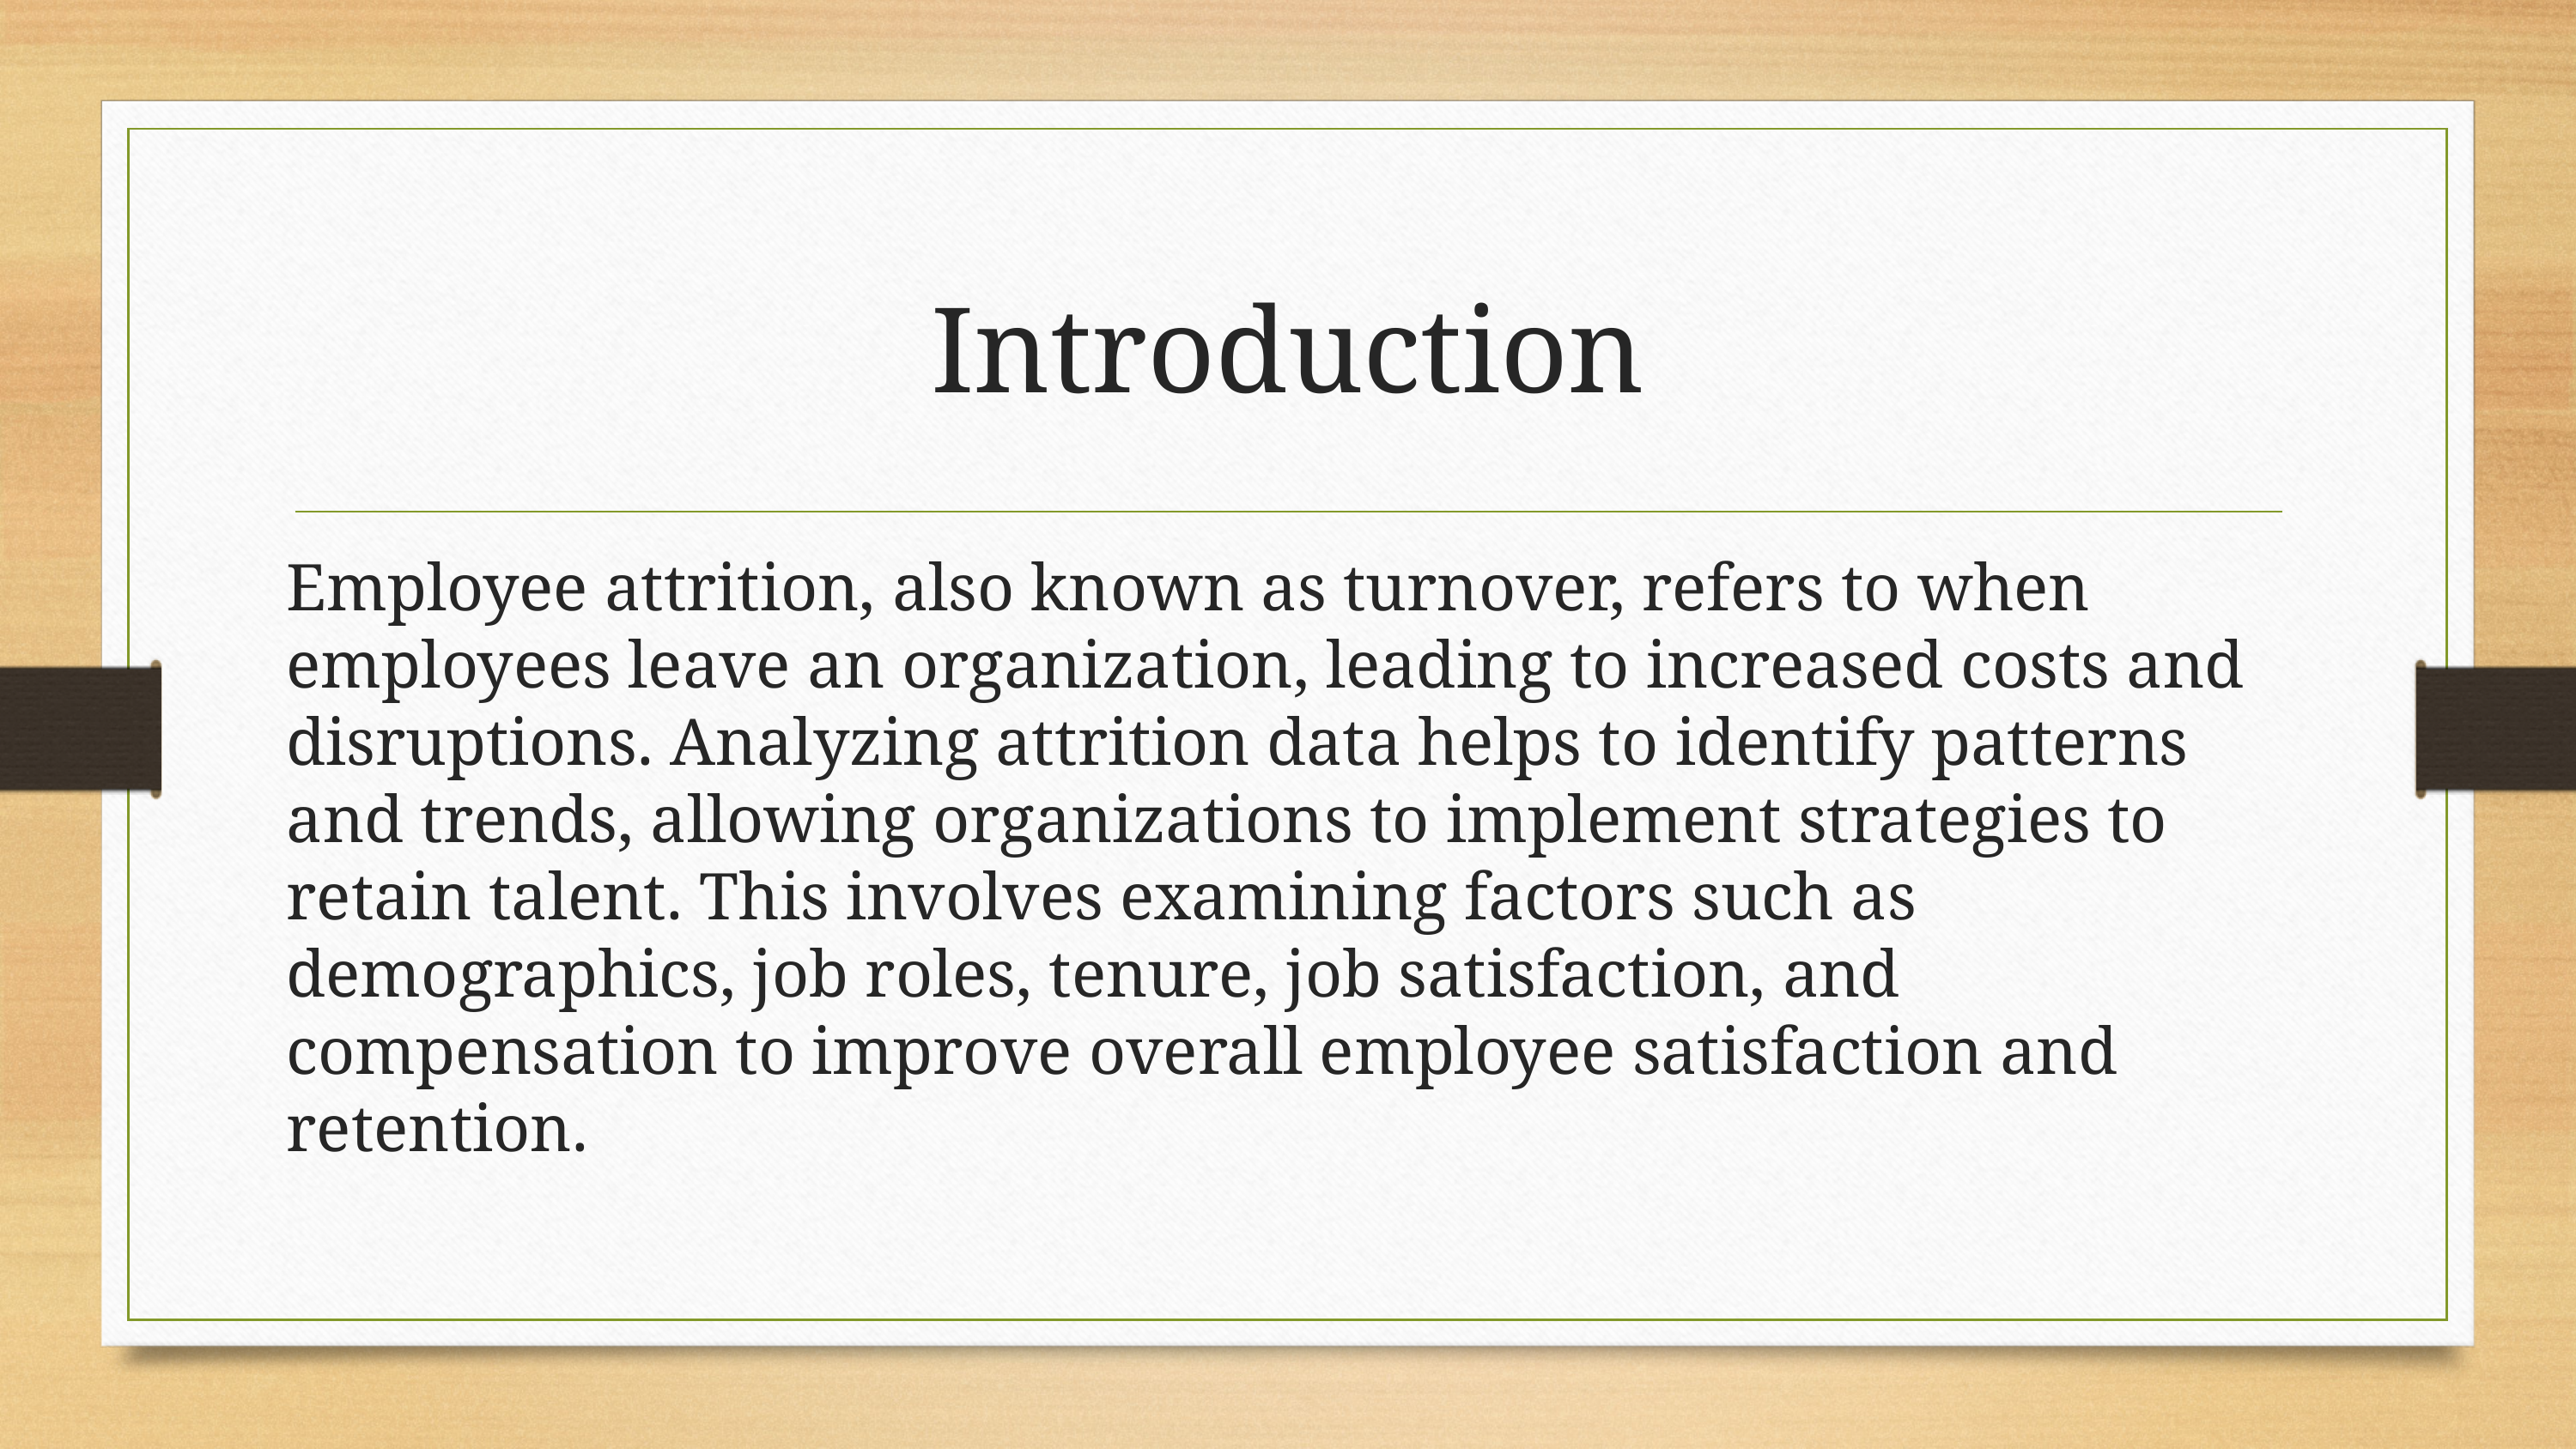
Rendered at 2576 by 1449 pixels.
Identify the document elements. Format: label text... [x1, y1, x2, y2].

title Introduction [273, 207, 2303, 483]
picture [0, 0, 2576, 1449]
list Employee attrition, also known as turnover, refers to when employees leave an organization, leading to increased costs and disruptions. Analyzing attrition data helps to identify patterns and trends, allowing organizations to implement strategies to retain talent. This involves examining factors such as demographics, job roles, tenure, job satisfaction, and compensation to improve overall employee satisfaction and retention. [273, 540, 2303, 1241]
